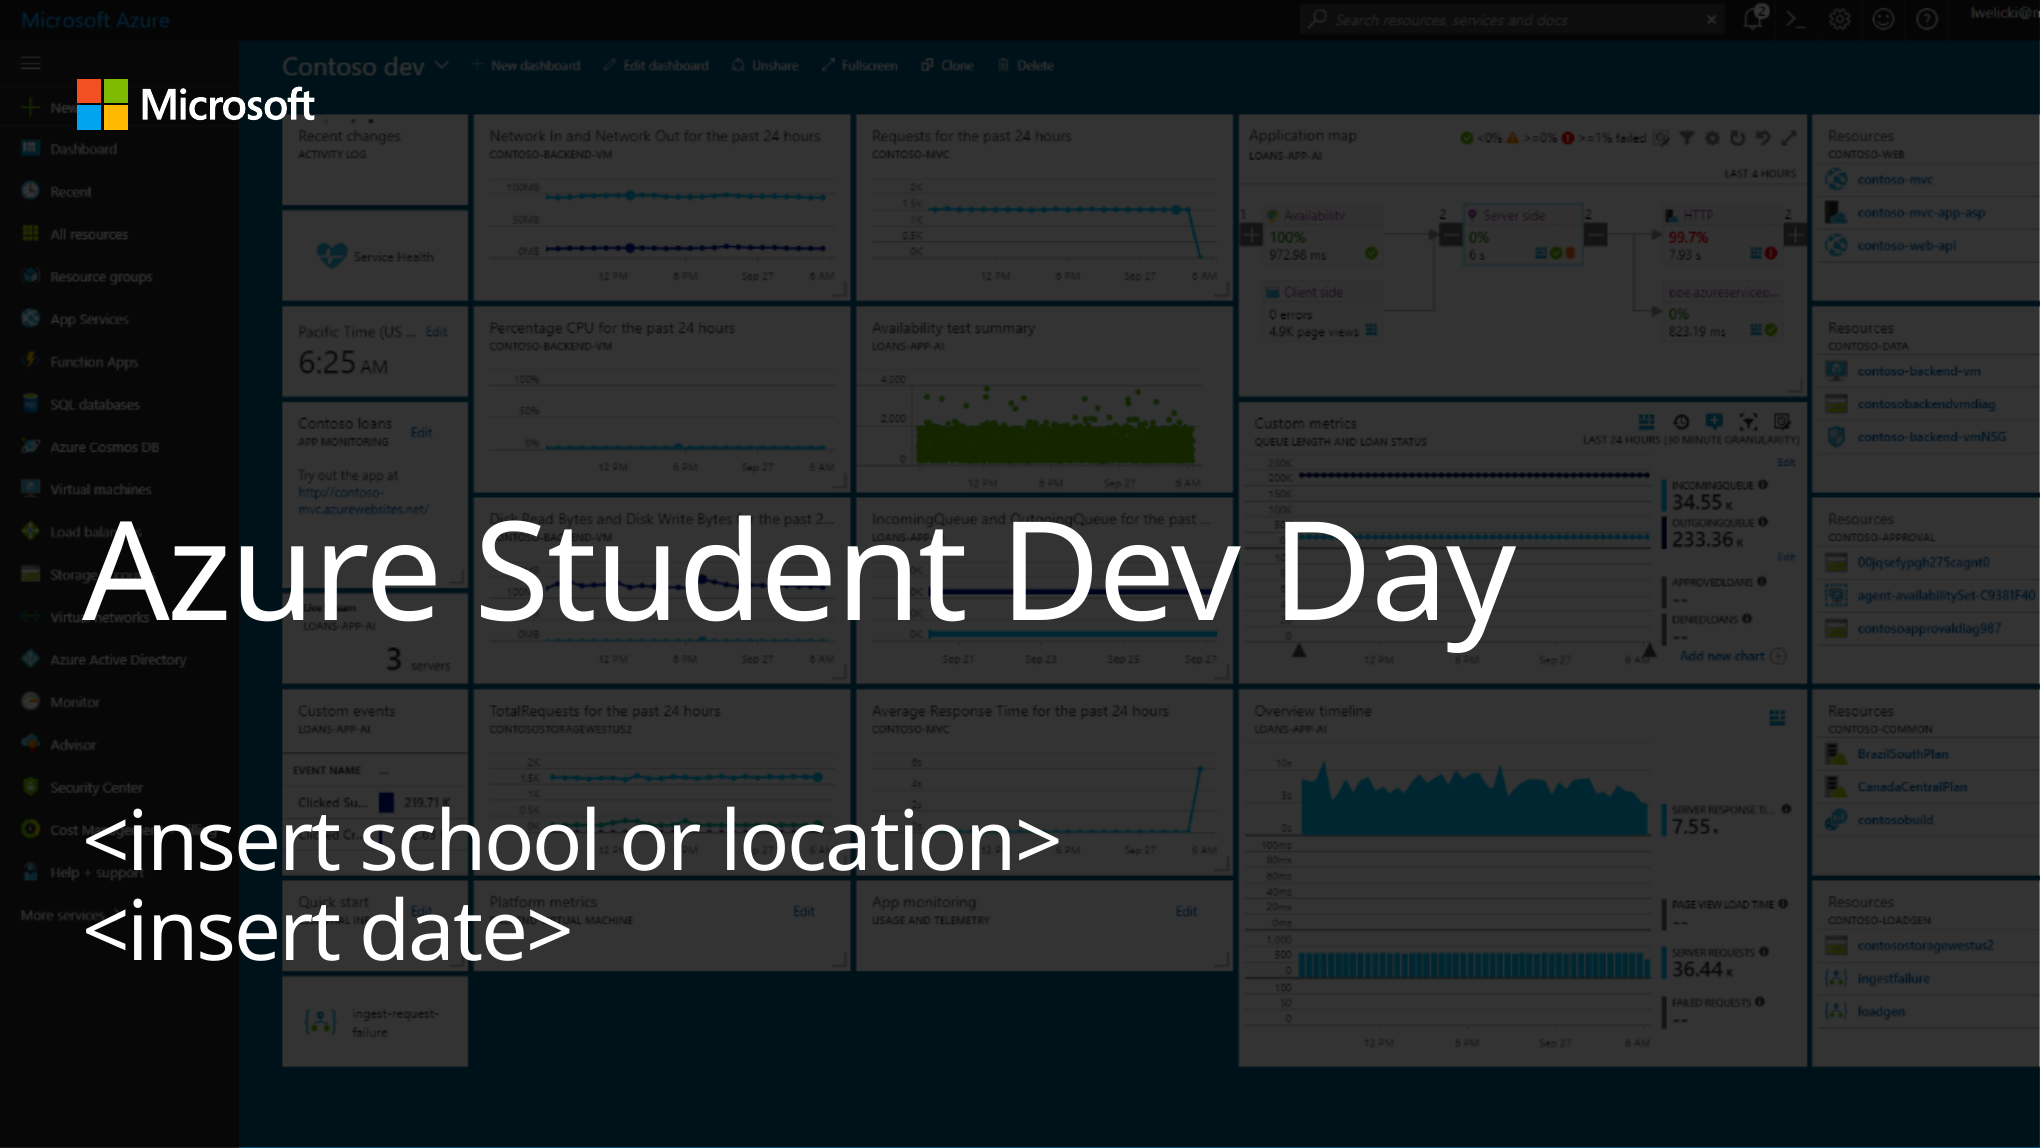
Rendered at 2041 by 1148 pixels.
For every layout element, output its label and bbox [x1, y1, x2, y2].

text_box [76, 78, 315, 130]
picture [0, 0, 2041, 1148]
